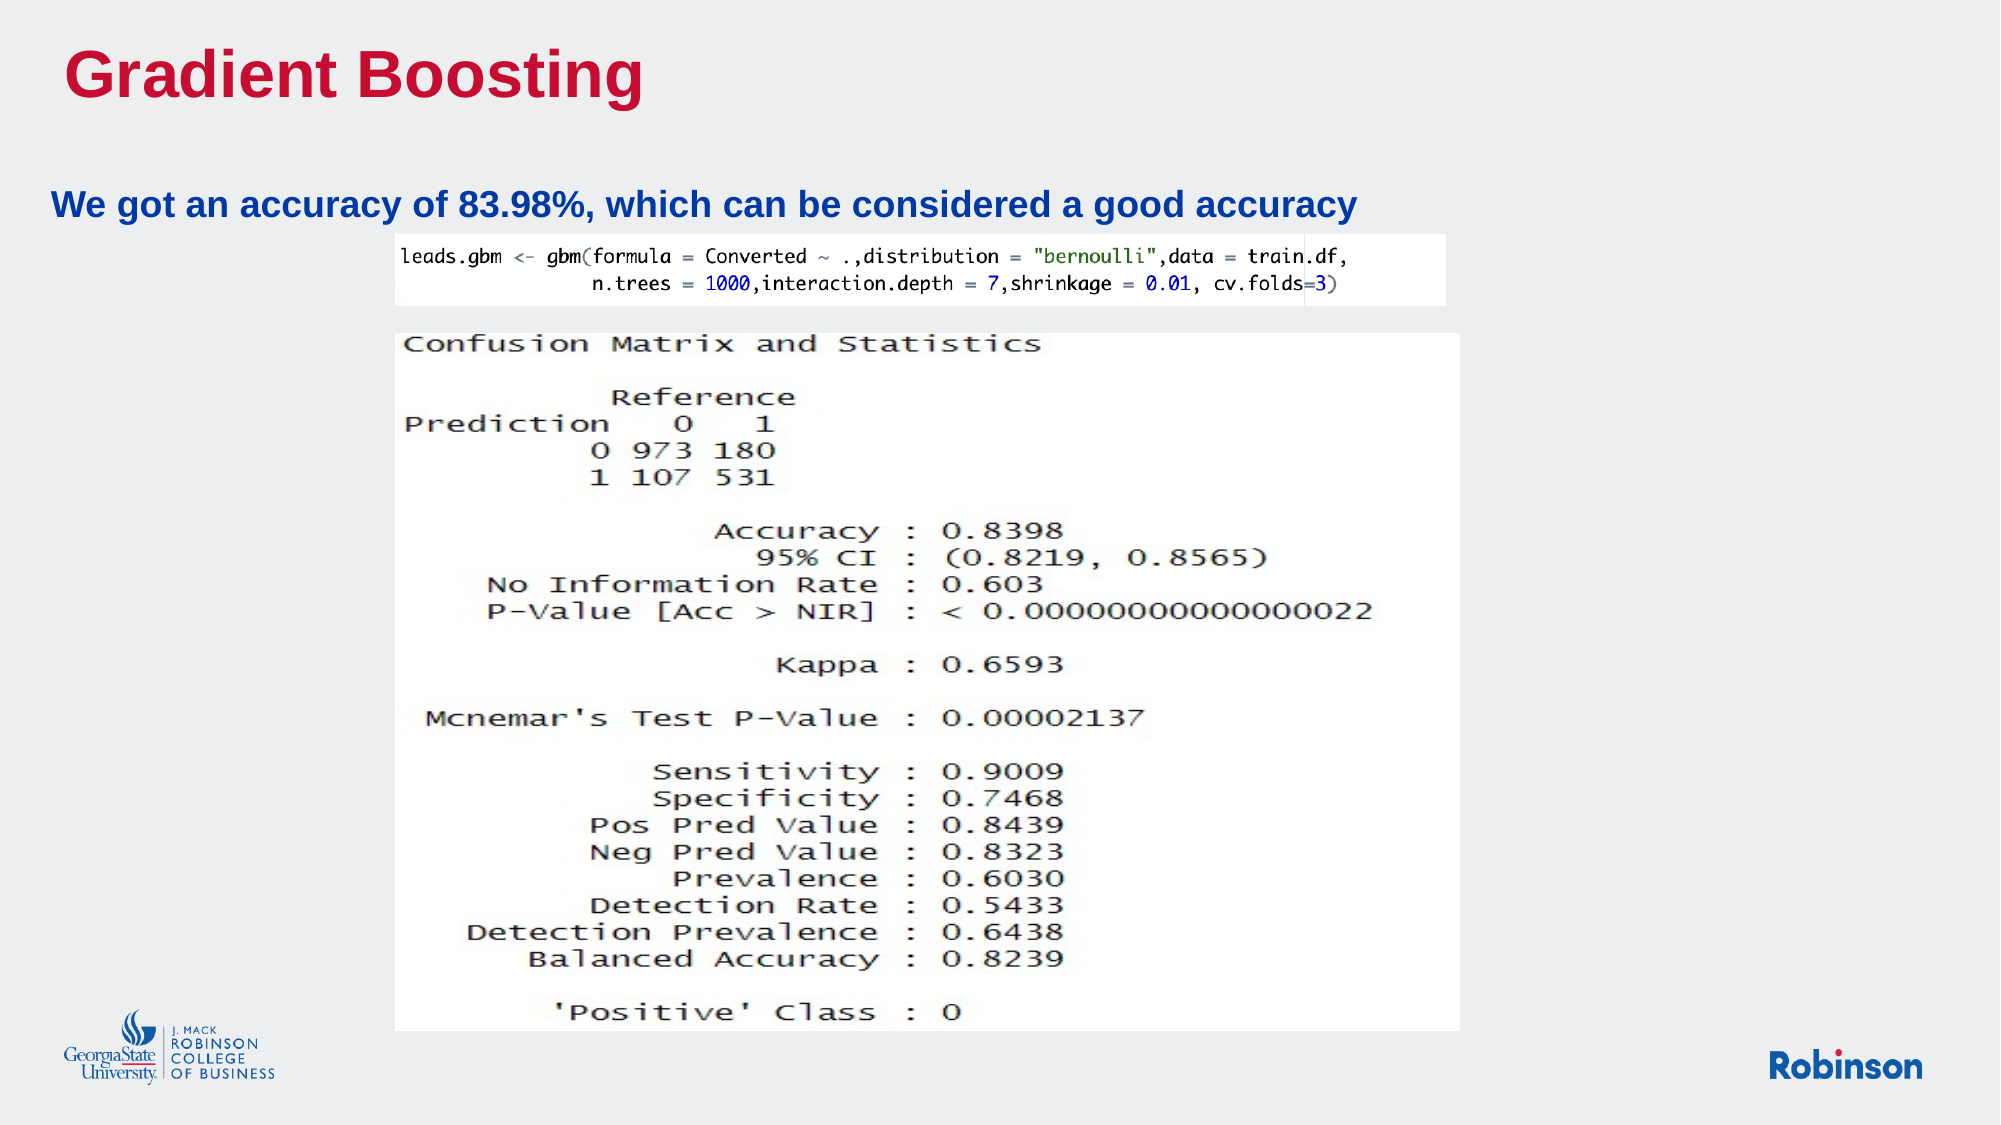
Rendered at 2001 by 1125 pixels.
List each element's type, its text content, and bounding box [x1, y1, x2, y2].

text_box We got an accuracy of 83.98%, which can be considered a good accuracy [36, 172, 1709, 278]
picture [395, 234, 1446, 306]
picture [395, 333, 1460, 1031]
picture [1770, 1049, 1922, 1079]
text_box Gradient Boosting [49, 23, 1122, 119]
picture [64, 1009, 274, 1085]
